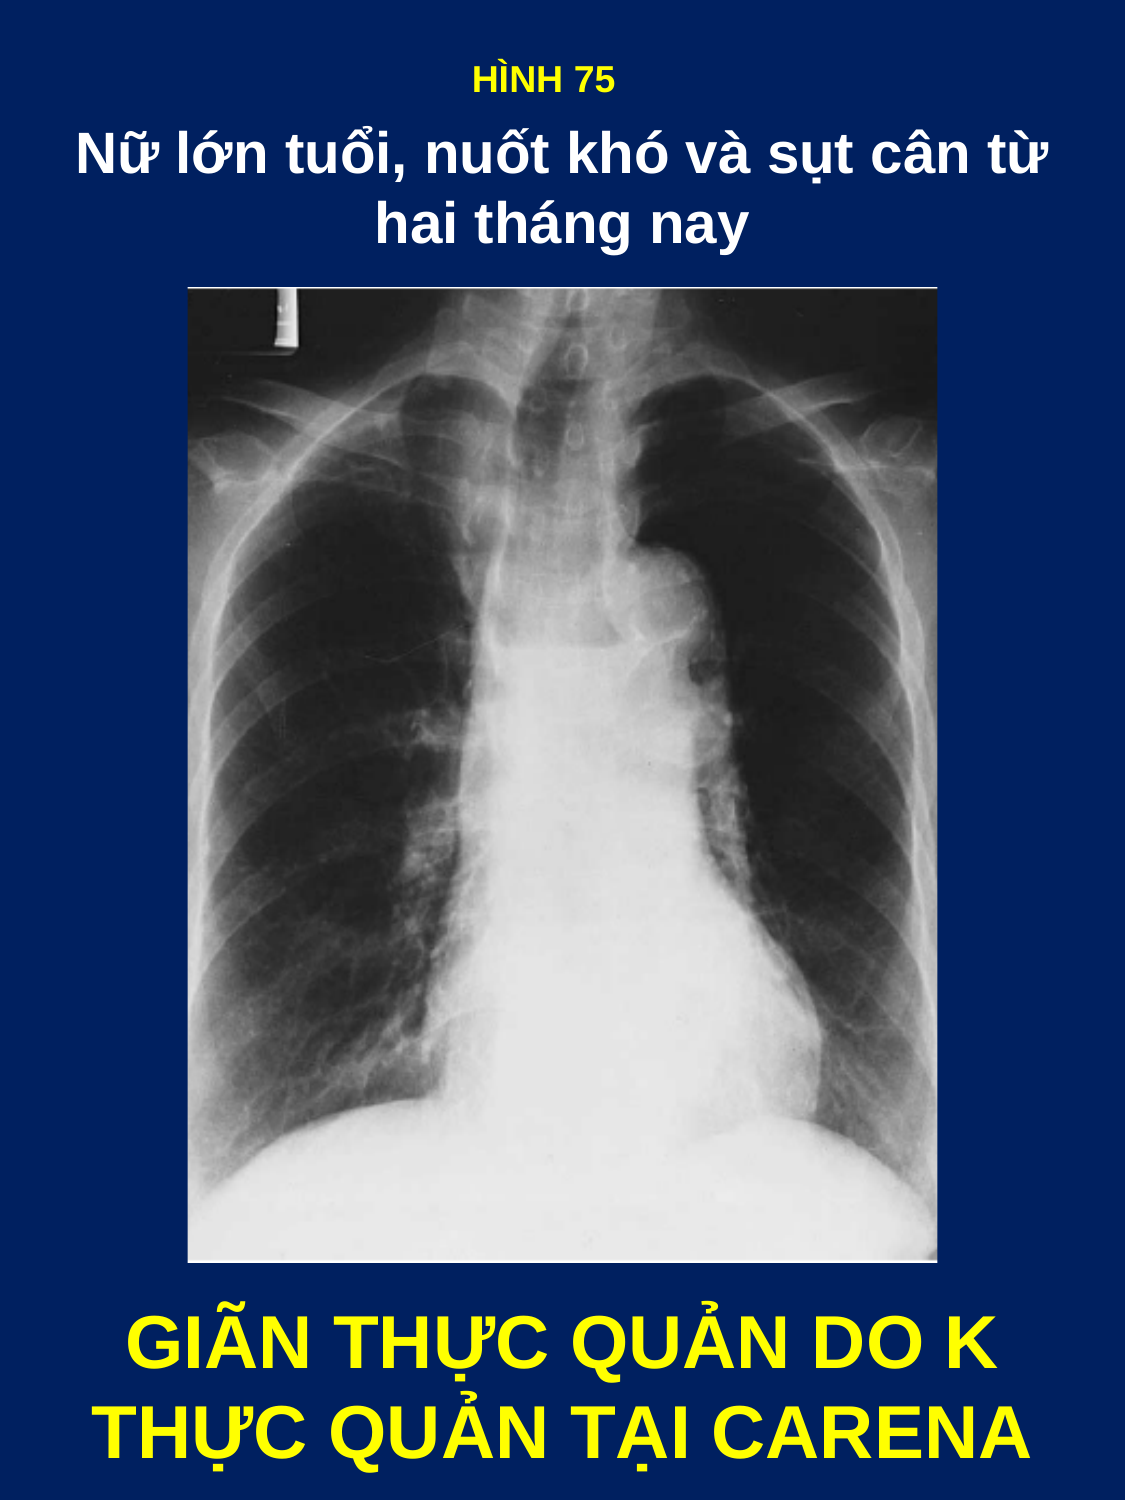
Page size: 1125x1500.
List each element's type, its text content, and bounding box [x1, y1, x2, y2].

list GIÃN THỰC QUẢN DO K THỰC QUẢN TẠI CARENA [50, 1286, 1075, 1463]
picture [187, 287, 938, 1263]
slide_number HÌNH 74 [412, 37, 675, 118]
title Nữ lớn tuổi, nuốt khó và sụt cân từ hai tháng nay [50, 138, 1075, 263]
